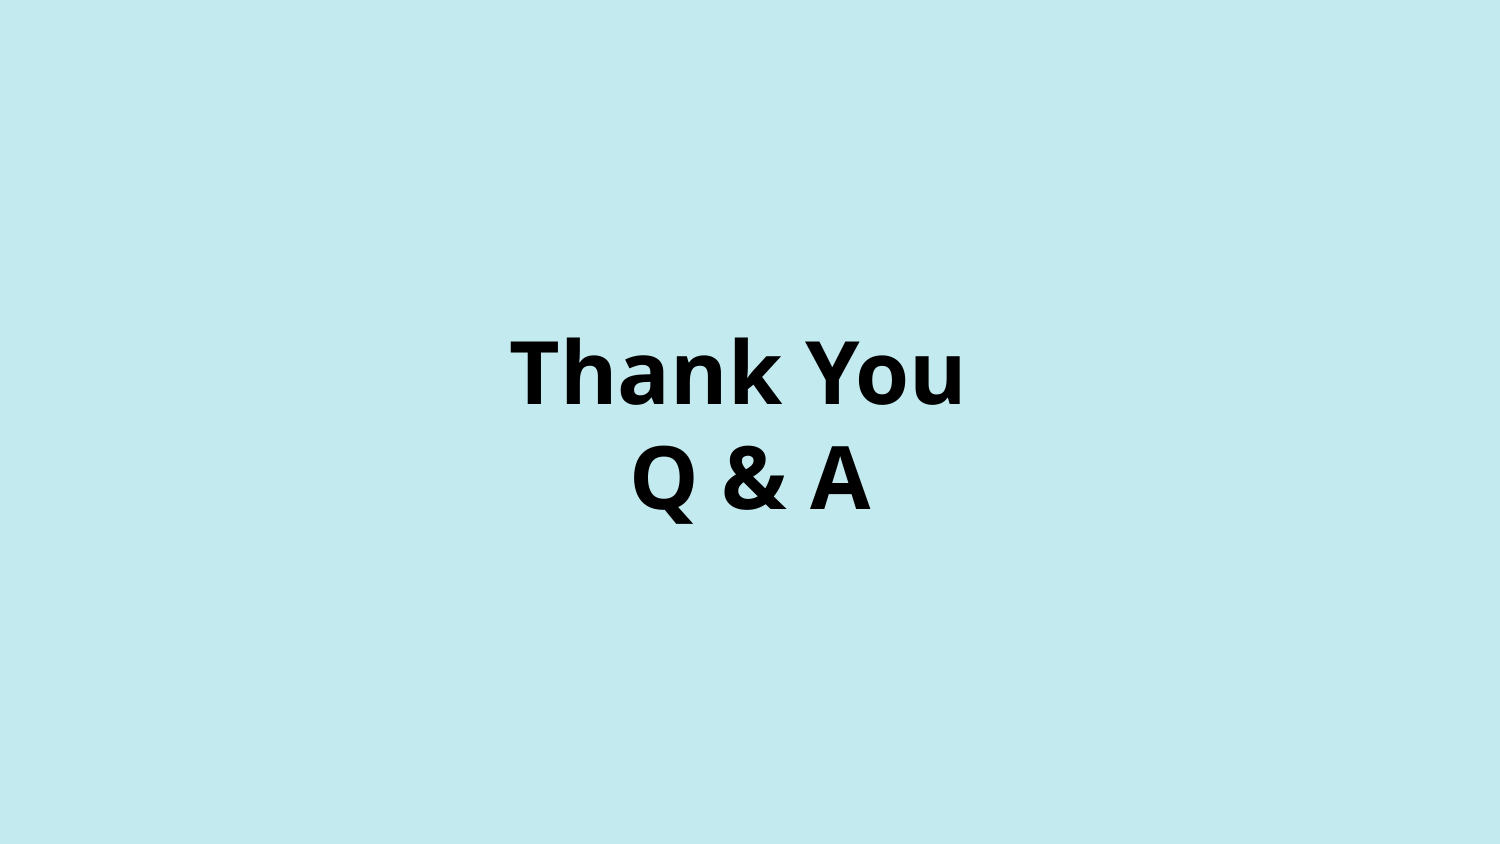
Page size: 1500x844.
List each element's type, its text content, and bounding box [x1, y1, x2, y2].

title Thank You Q & A [51, 352, 1449, 491]
